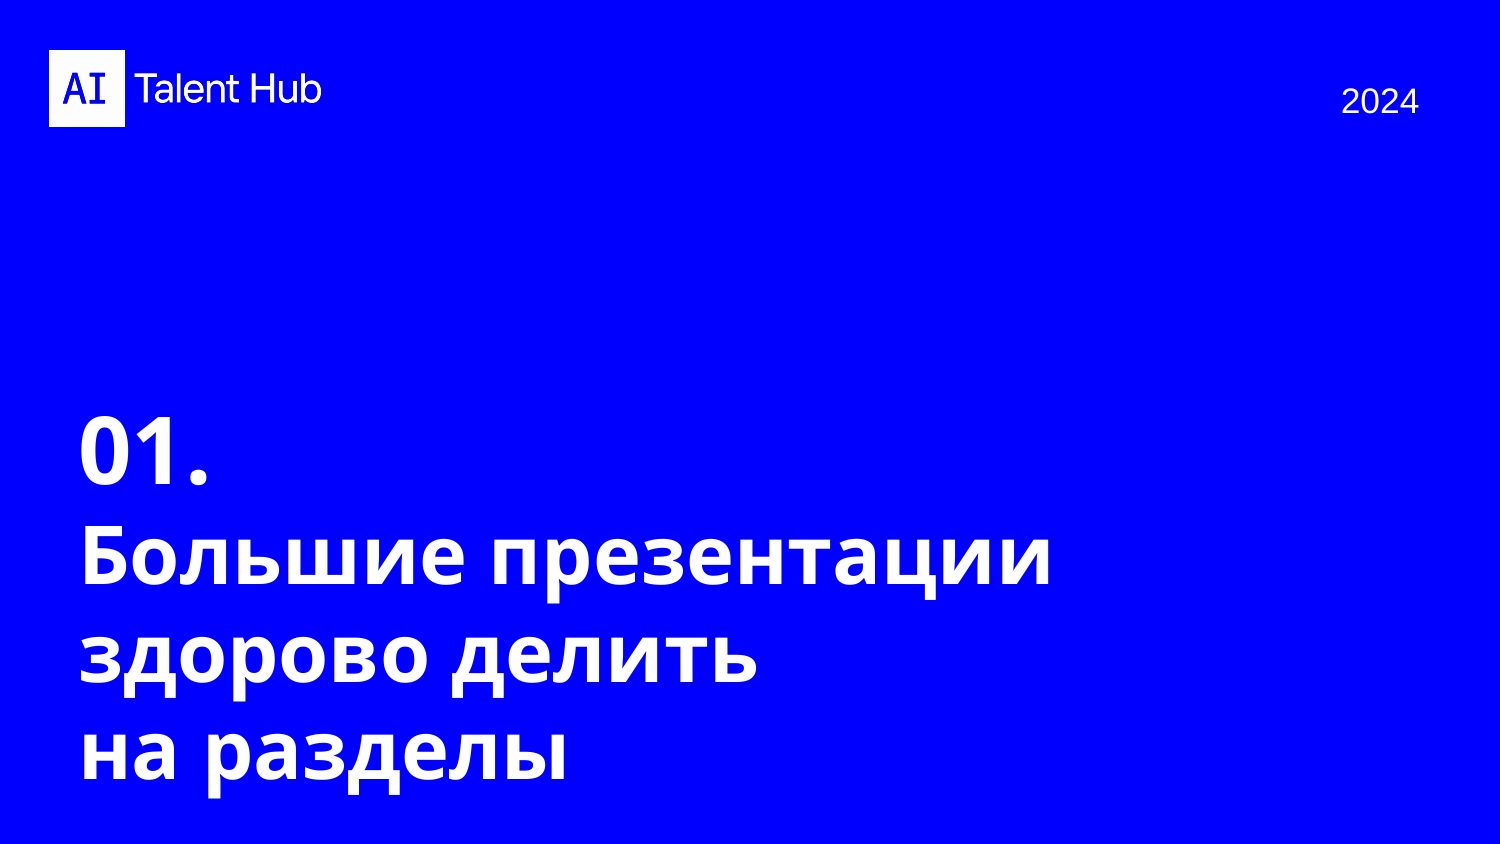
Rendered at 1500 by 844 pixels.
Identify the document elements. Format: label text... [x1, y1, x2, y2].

text_box 2024 [1340, 68, 1422, 113]
text_box 01. Большие презентации здорово делить на разделы [78, 390, 1176, 766]
picture [49, 50, 325, 127]
